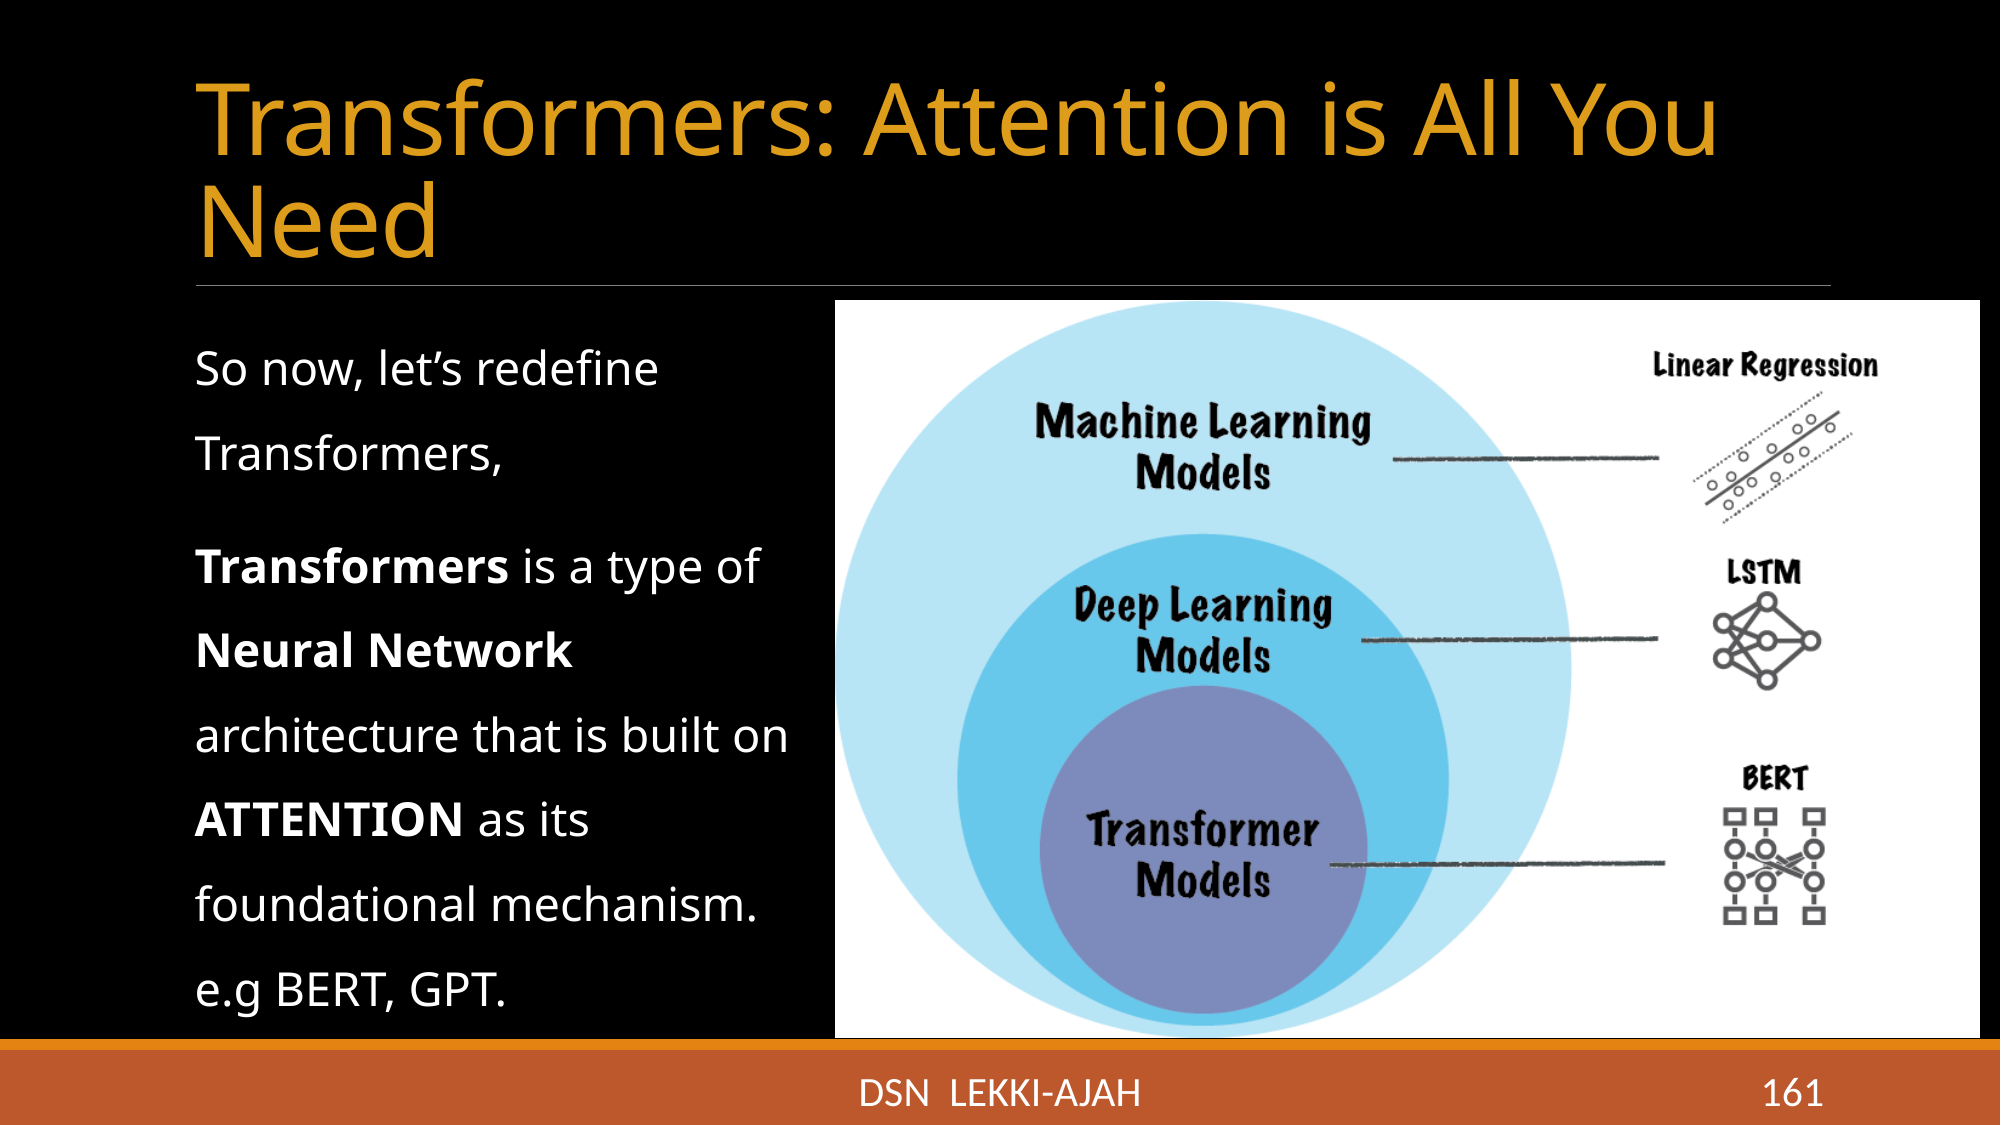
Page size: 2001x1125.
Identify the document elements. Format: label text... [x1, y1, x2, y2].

slide_number 161 [1624, 1059, 1840, 1120]
picture [835, 300, 1981, 1038]
footer DSN LEKKI-AJAH [604, 1059, 1396, 1120]
title Transformers: Attention is All You Need [180, 47, 1830, 285]
list So now, let’s redefine Transformers, Transformers is a type of Neural Network architecture that is built on ATTENTION as its foundational mechanism. e.g BERT, GPT. [180, 302, 795, 1027]
